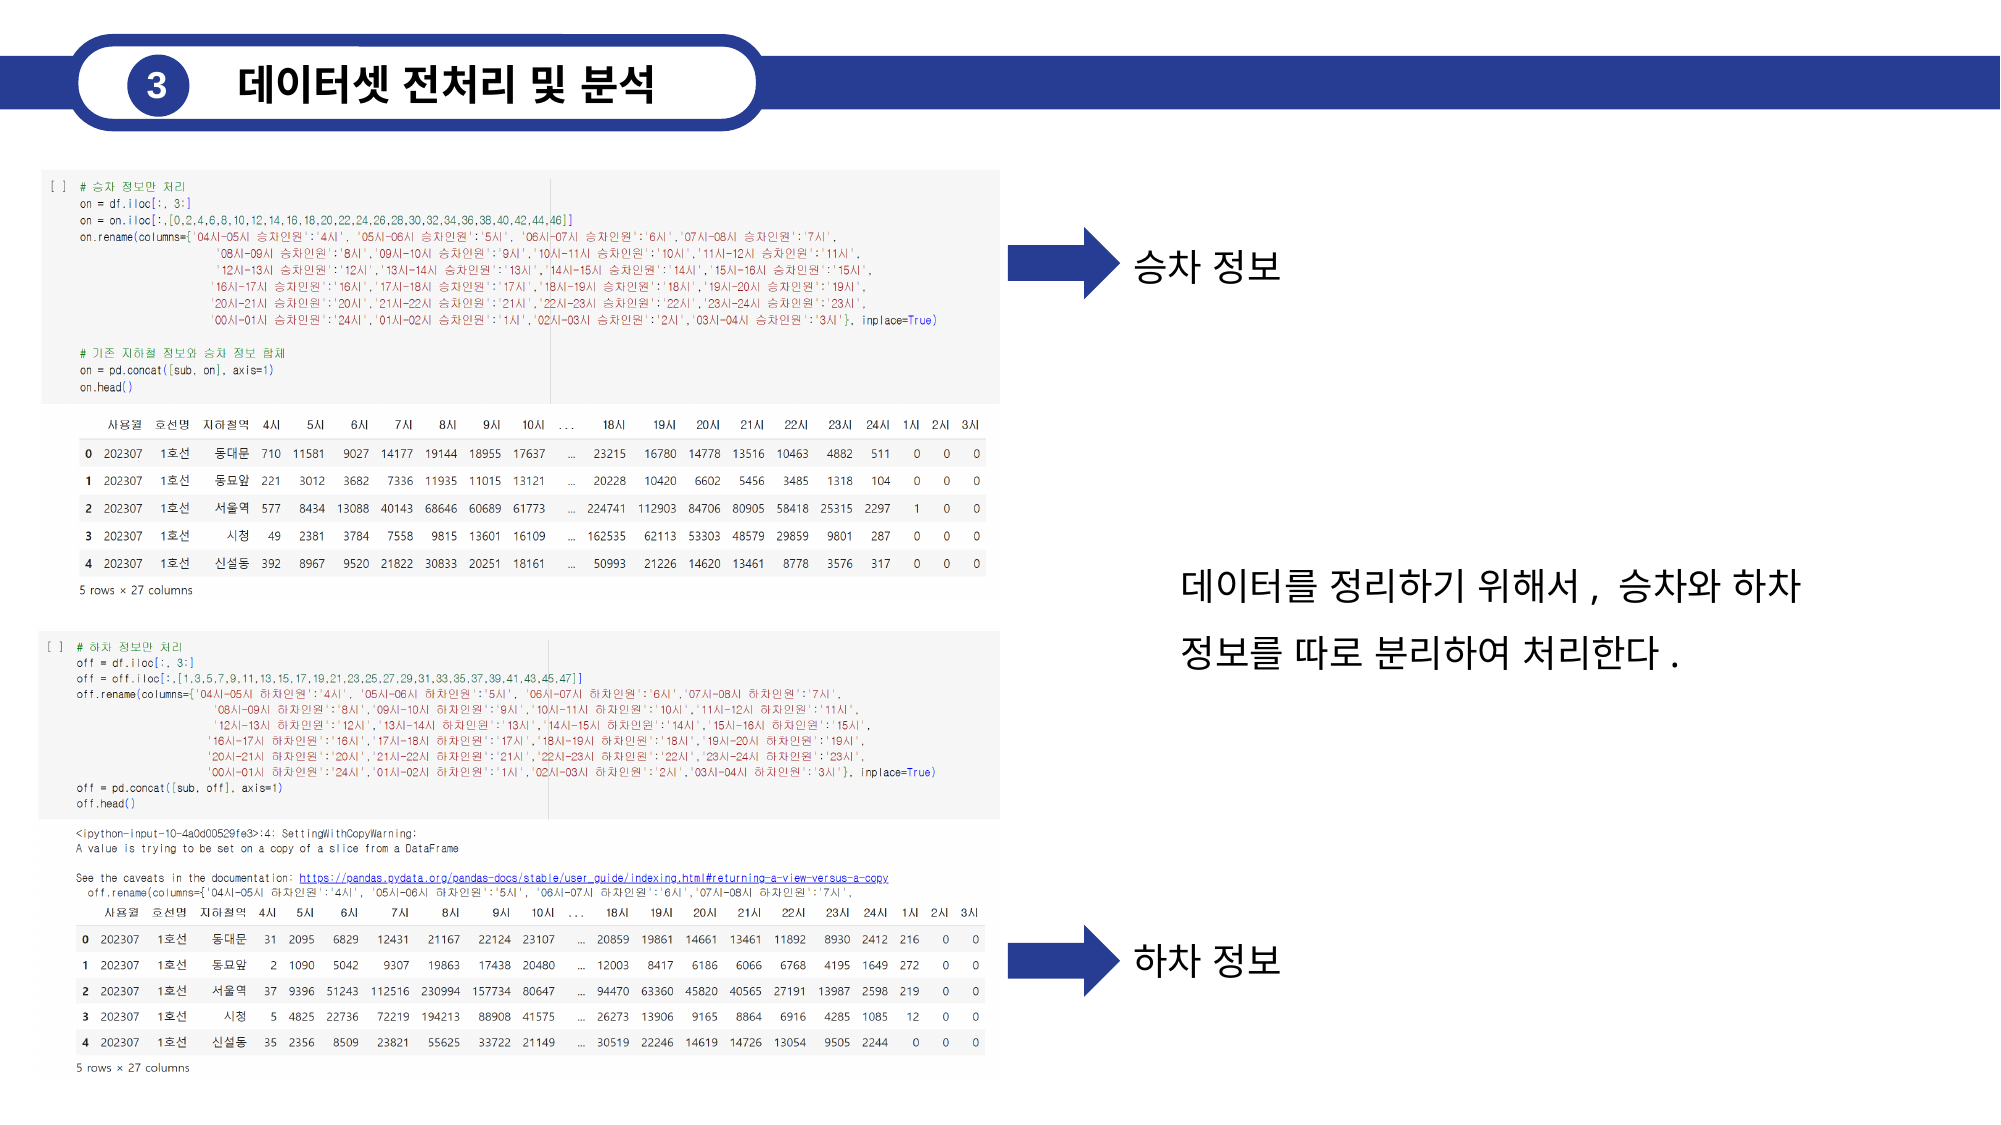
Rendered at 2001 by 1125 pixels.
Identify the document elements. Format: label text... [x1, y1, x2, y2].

text_box [818, 55, 2000, 110]
text_box [1007, 226, 1121, 300]
text_box [126, 68, 131, 103]
text_box 데이터를 정리하기 위해서, 승차와 하차 정보를 따로 분리하여 처리한다. [1166, 532, 1849, 683]
text_box [141, 55, 191, 118]
picture [33, 624, 1000, 1085]
text_box 승차 정보 [1118, 236, 1316, 296]
picture [33, 159, 1000, 605]
text_box 데이터셋 전처리 및 분석 [222, 51, 818, 117]
text_box [1007, 924, 1118, 997]
text_box [0, 55, 79, 110]
text_box [71, 39, 751, 127]
text_box 3 [131, 53, 168, 113]
text_box 하차 정보 [1118, 930, 1316, 991]
